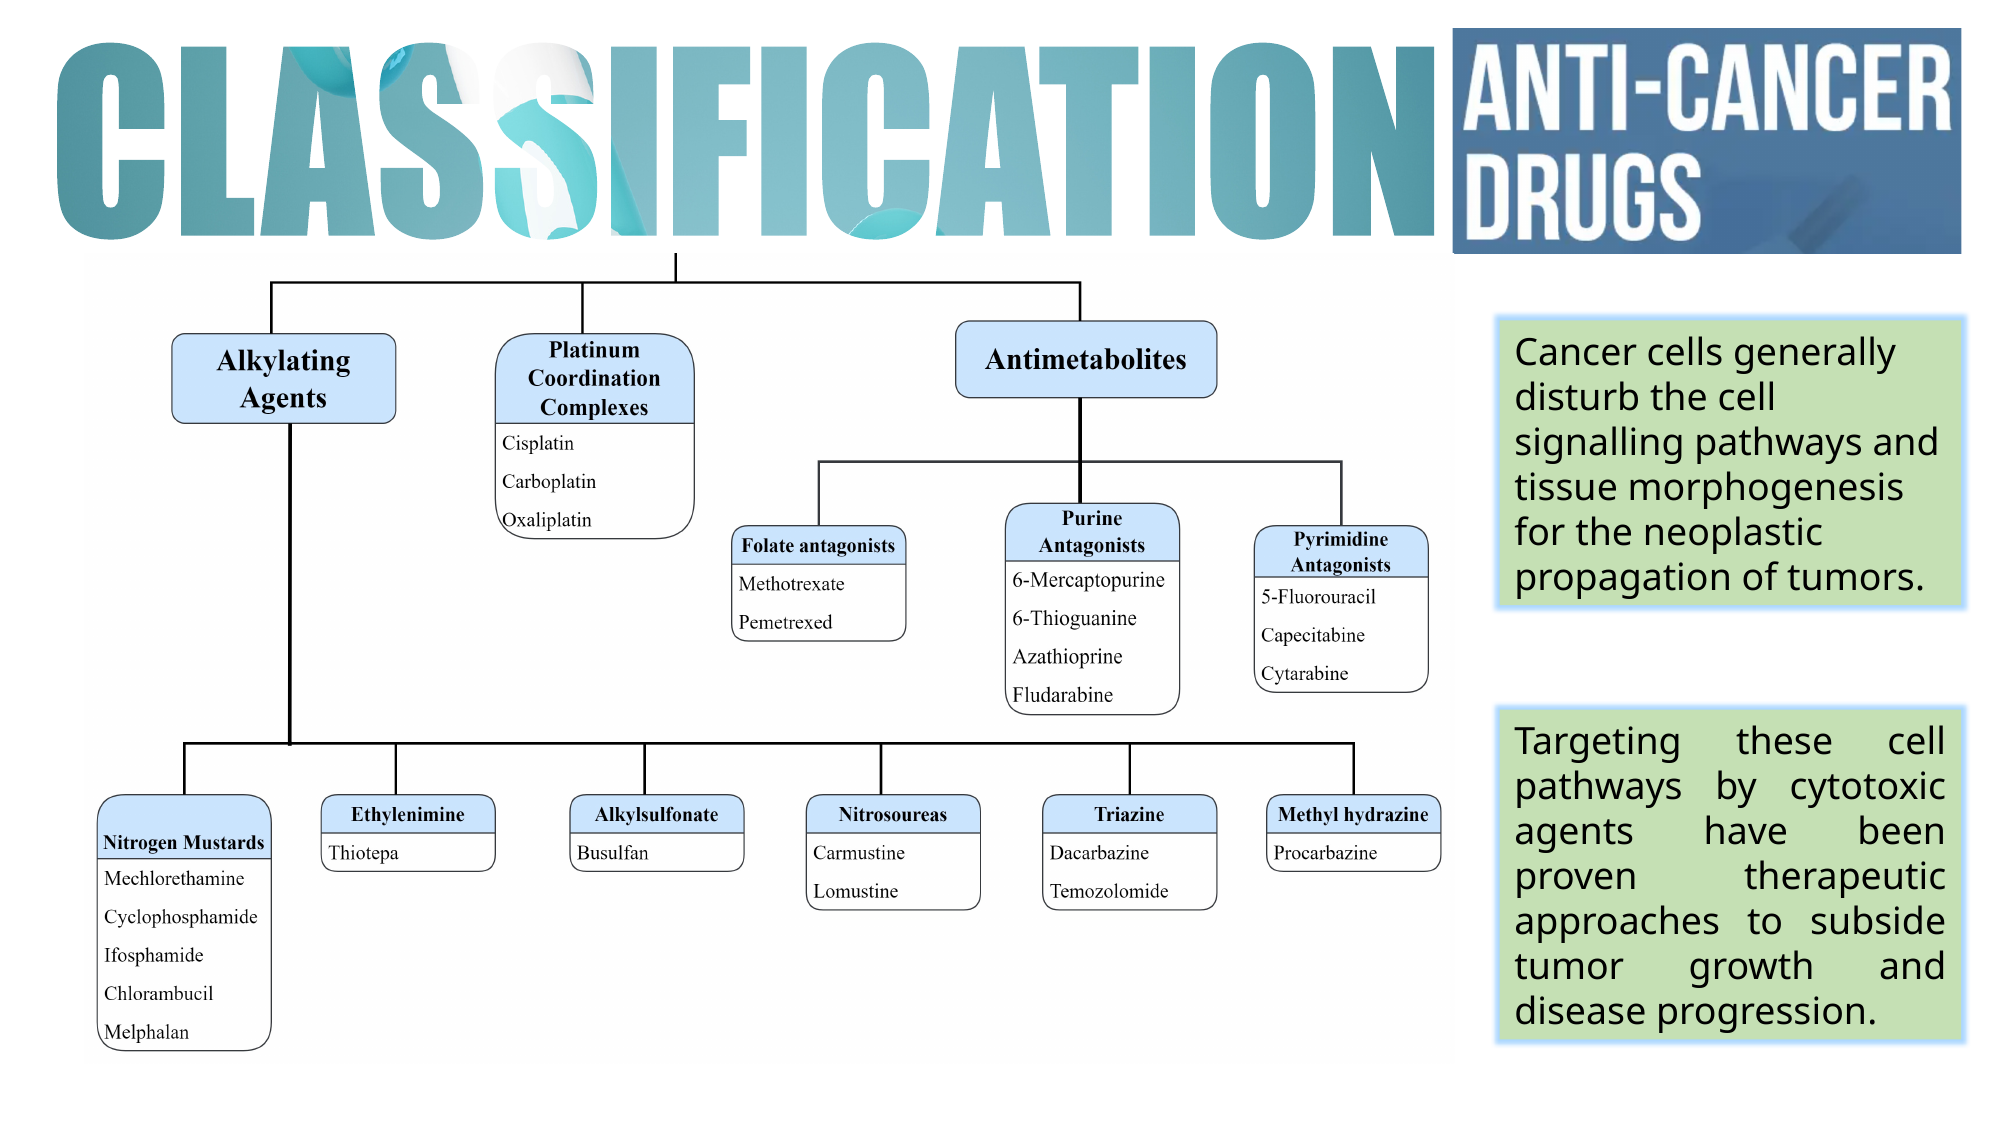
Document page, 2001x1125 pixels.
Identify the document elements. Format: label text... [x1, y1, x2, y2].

text_box Targeting these cell pathways by cytotoxic agents have been proven therapeutic approaches to subside tumor growth and disease progression. [1499, 709, 1962, 1040]
picture [57, 42, 1435, 240]
text_box Cancer cells generally disturb the cell signalling pathways and tissue morphogenesis for the neoplastic propagation of tumors. [1499, 320, 1962, 606]
picture [84, 28, 1962, 1064]
